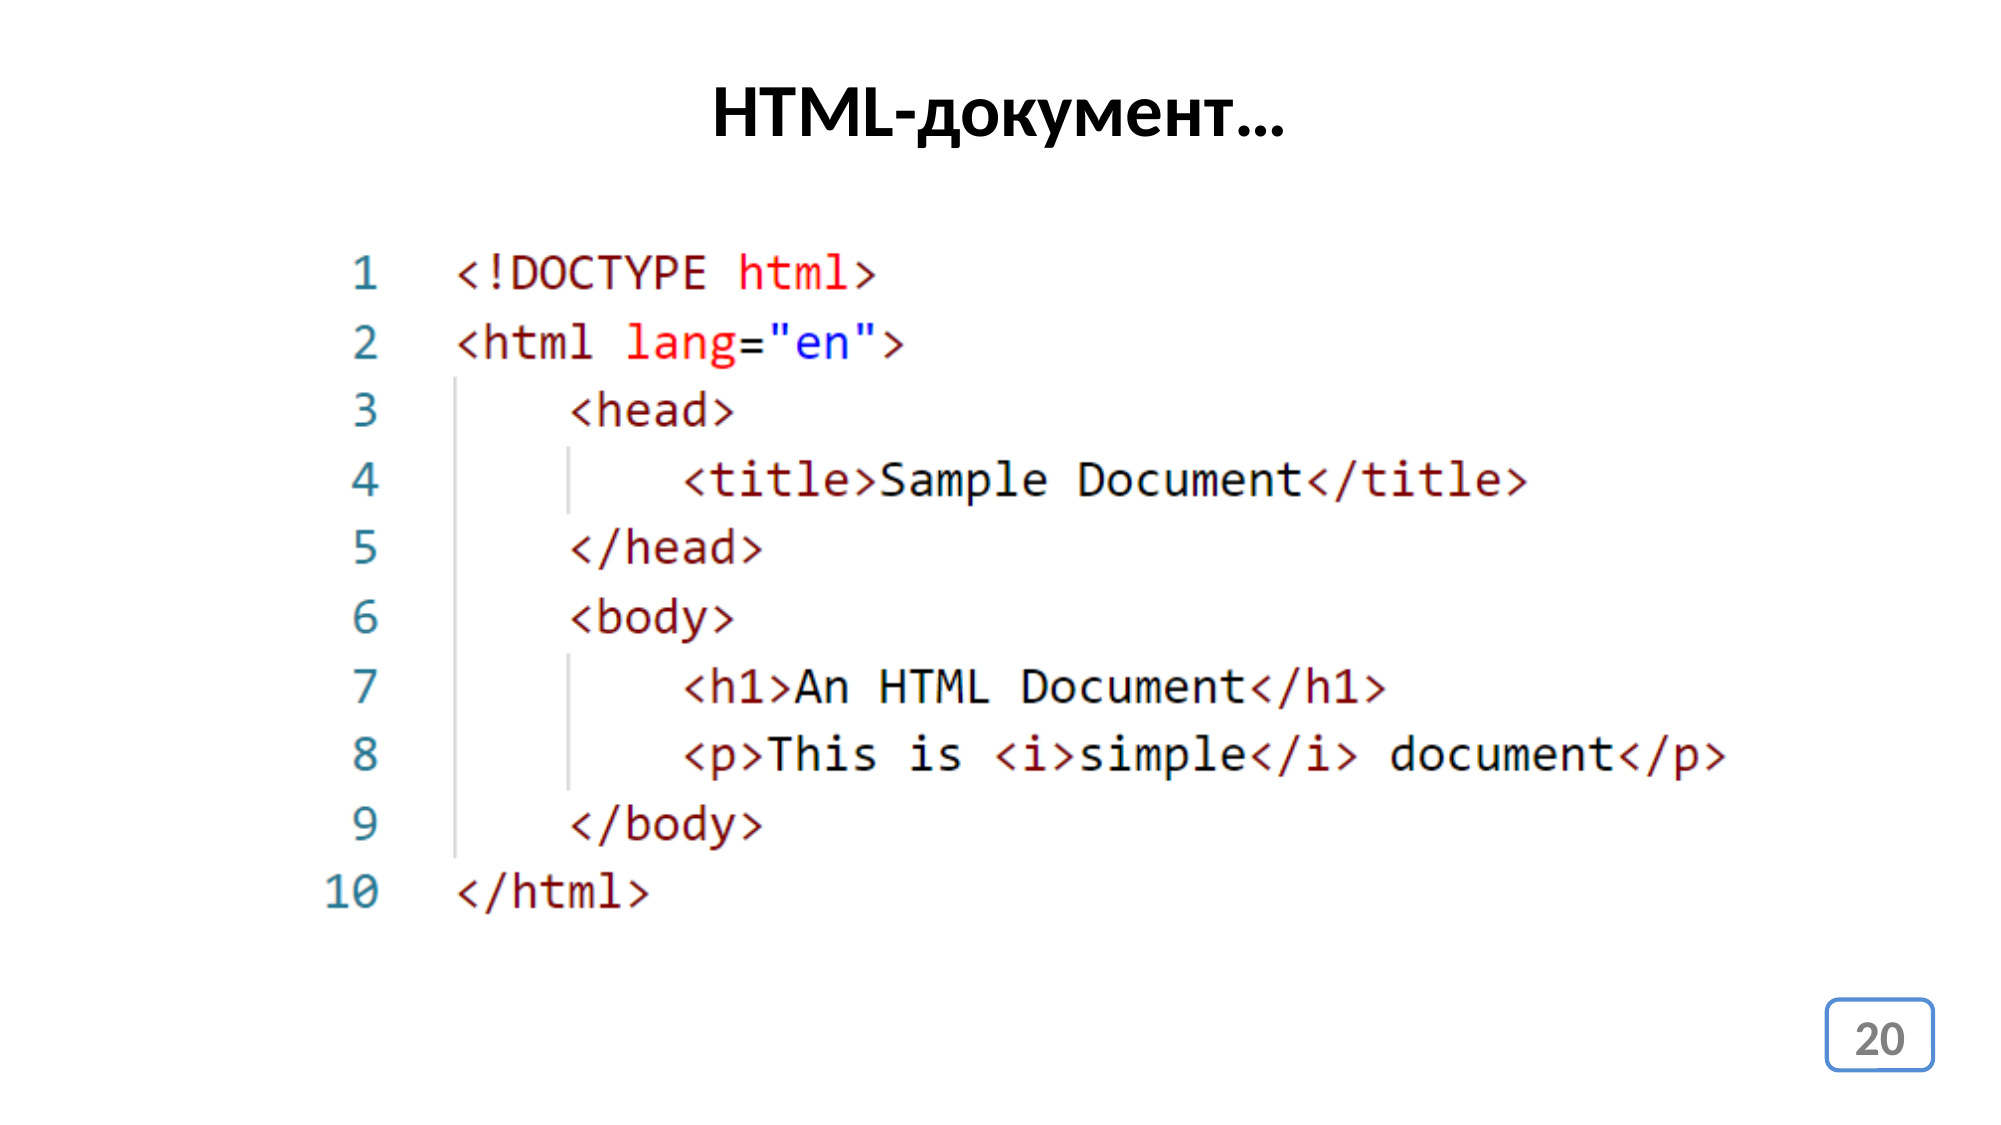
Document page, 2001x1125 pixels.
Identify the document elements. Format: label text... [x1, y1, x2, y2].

picture [279, 232, 1804, 931]
text_box HTML-документ… [0, 54, 2000, 160]
text_box 20 [1824, 997, 1936, 1073]
